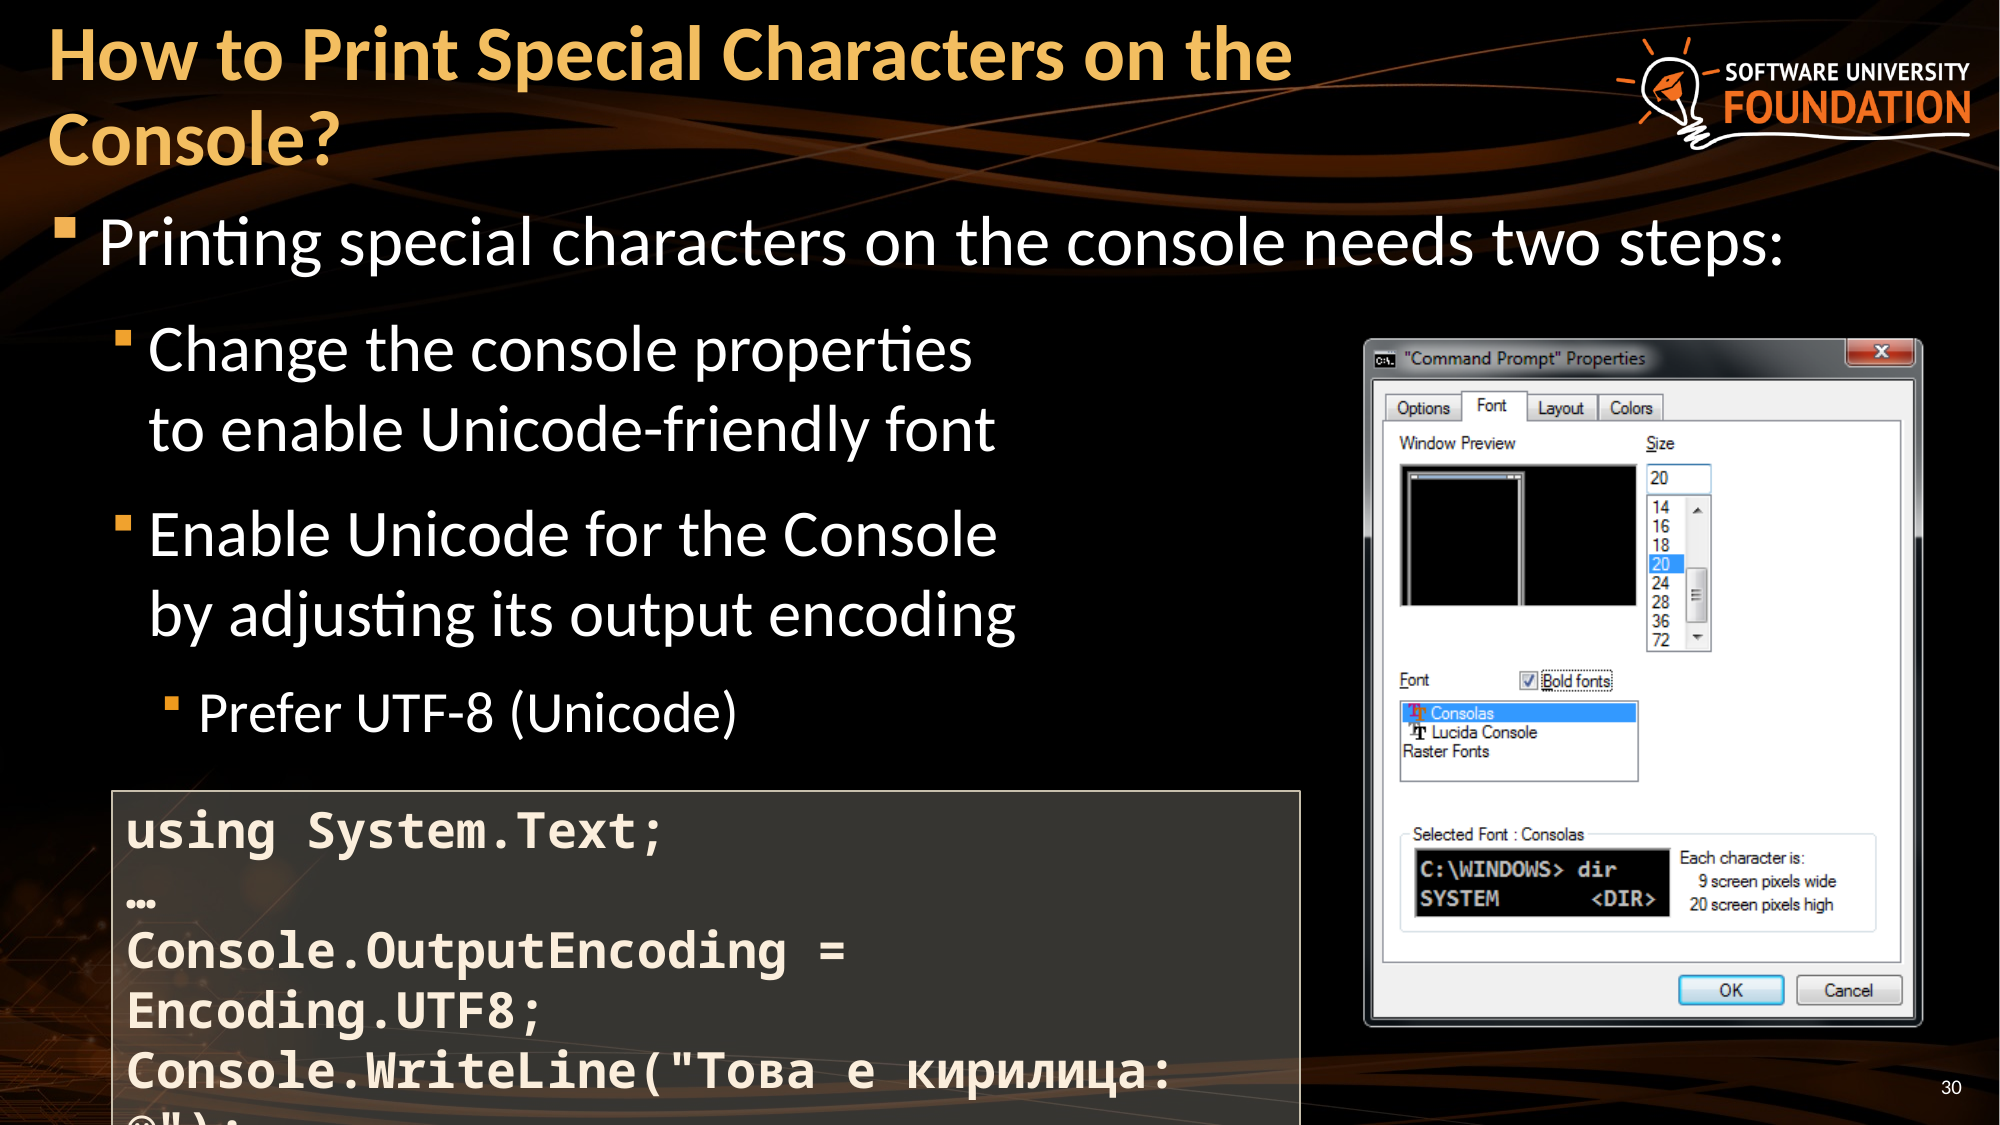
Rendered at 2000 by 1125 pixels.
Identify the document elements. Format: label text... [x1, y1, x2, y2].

text_box using System.Text; … Console.OutputEncoding = Encoding.UTF8; Console.WriteLine("Това е кирилица: ☺"); [112, 790, 1300, 1125]
title How to Print Special Characters on the Console? [30, 6, 1602, 189]
picture [1362, 337, 1925, 1029]
picture [0, 0, 2000, 1125]
list Printing special characters on the console needs two steps: Change the console properties to enable Unicode-friendly font Enable Unicode for the Console by adjusting its output encoding Prefer UTF-8 (Unicode) [31, 188, 1968, 1103]
